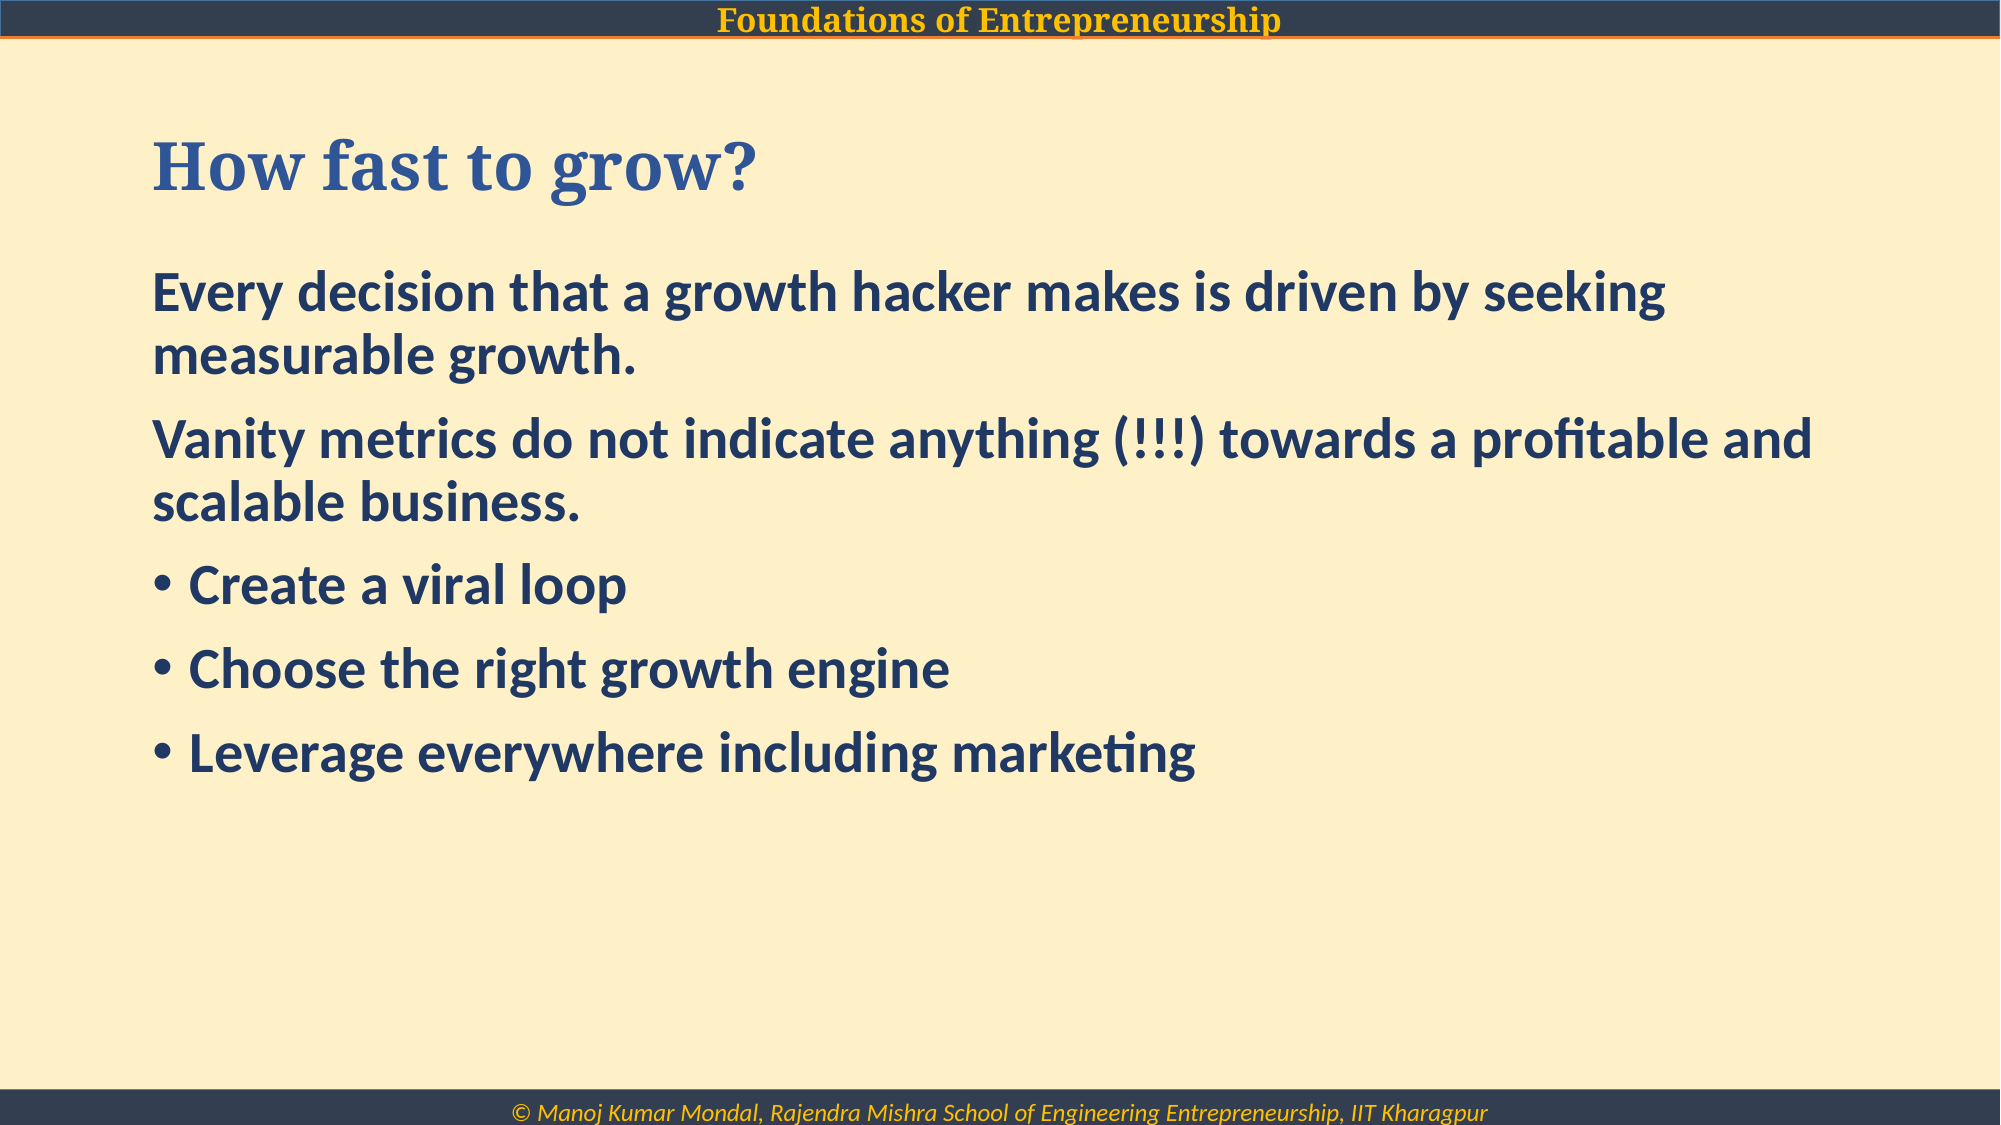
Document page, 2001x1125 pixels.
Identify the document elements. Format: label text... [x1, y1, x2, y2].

list Every decision that a growth hacker makes is driven by seeking measurable growth. Vanity metrics do not indicate anything (!!!) towards a profitable and scalable business. Create a viral loop Choose the right growth engine Leverage everywhere including marketing [137, 253, 1863, 1014]
title How fast to grow? [137, 59, 1863, 253]
